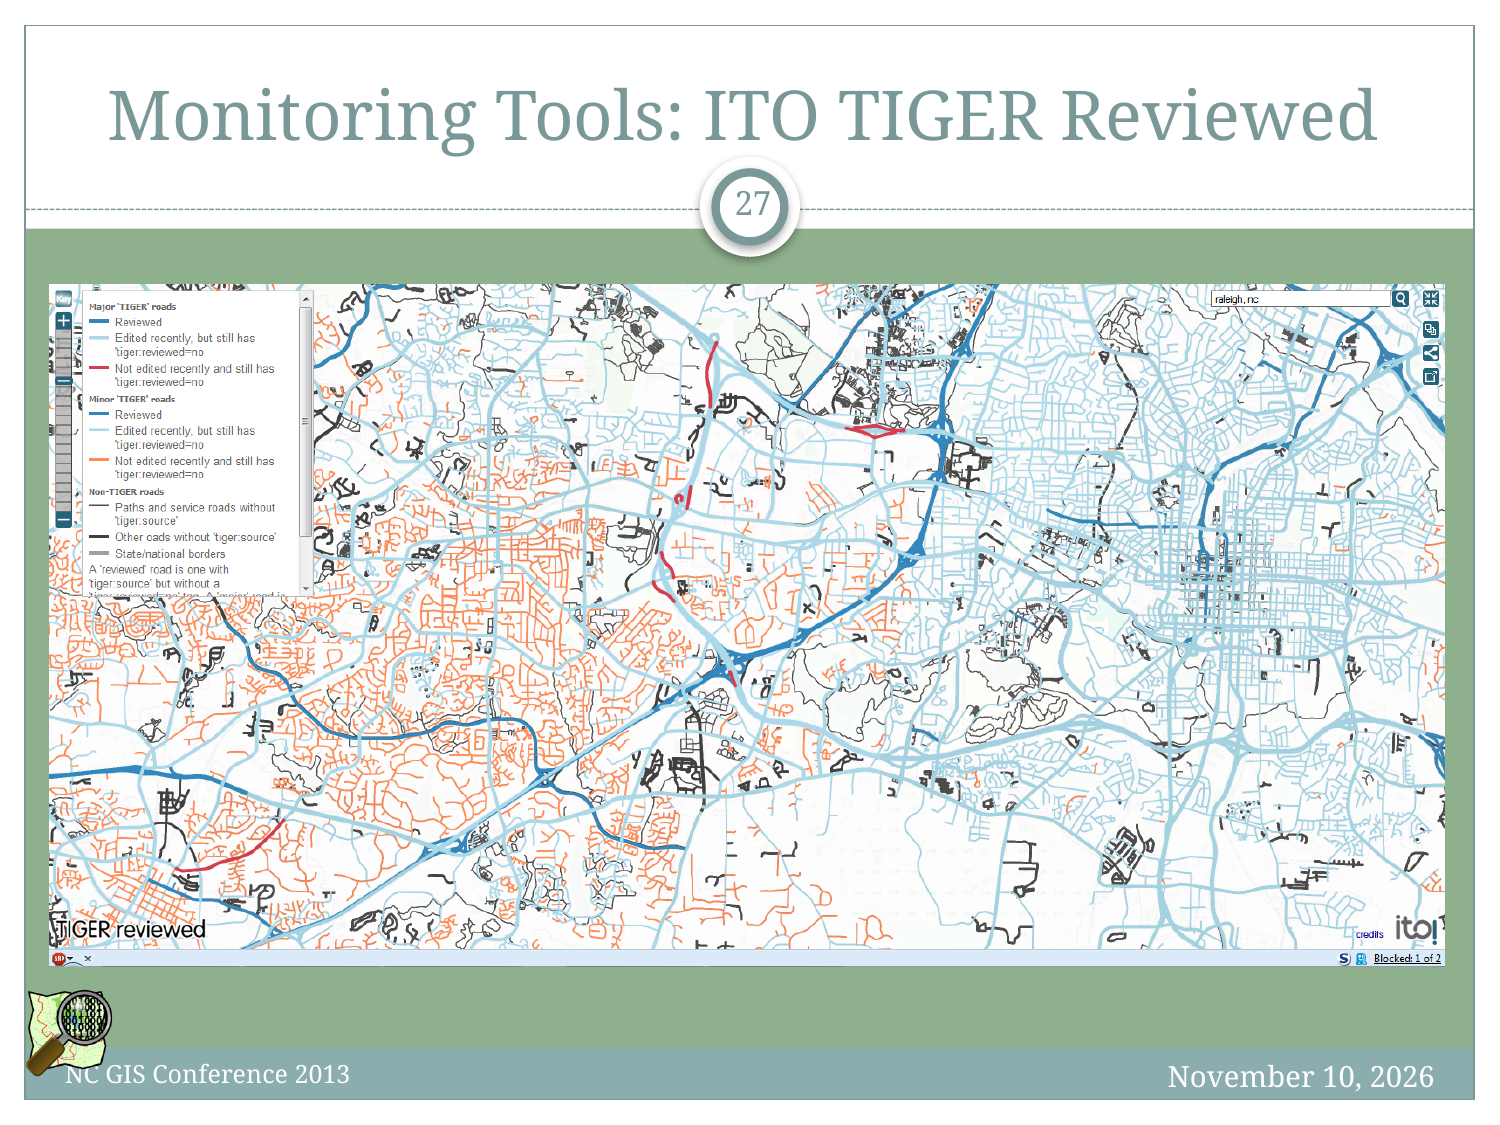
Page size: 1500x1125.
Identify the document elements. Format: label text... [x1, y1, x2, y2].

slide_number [950, 1050, 1450, 1111]
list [49, 284, 1445, 967]
title Monitoring Tools: ITO TIGER Reviewed [12, 37, 1476, 163]
footer NC GIS Conference 2013 [50, 1051, 638, 1112]
slide_number 27 [715, 168, 791, 241]
picture [24, 987, 114, 1077]
